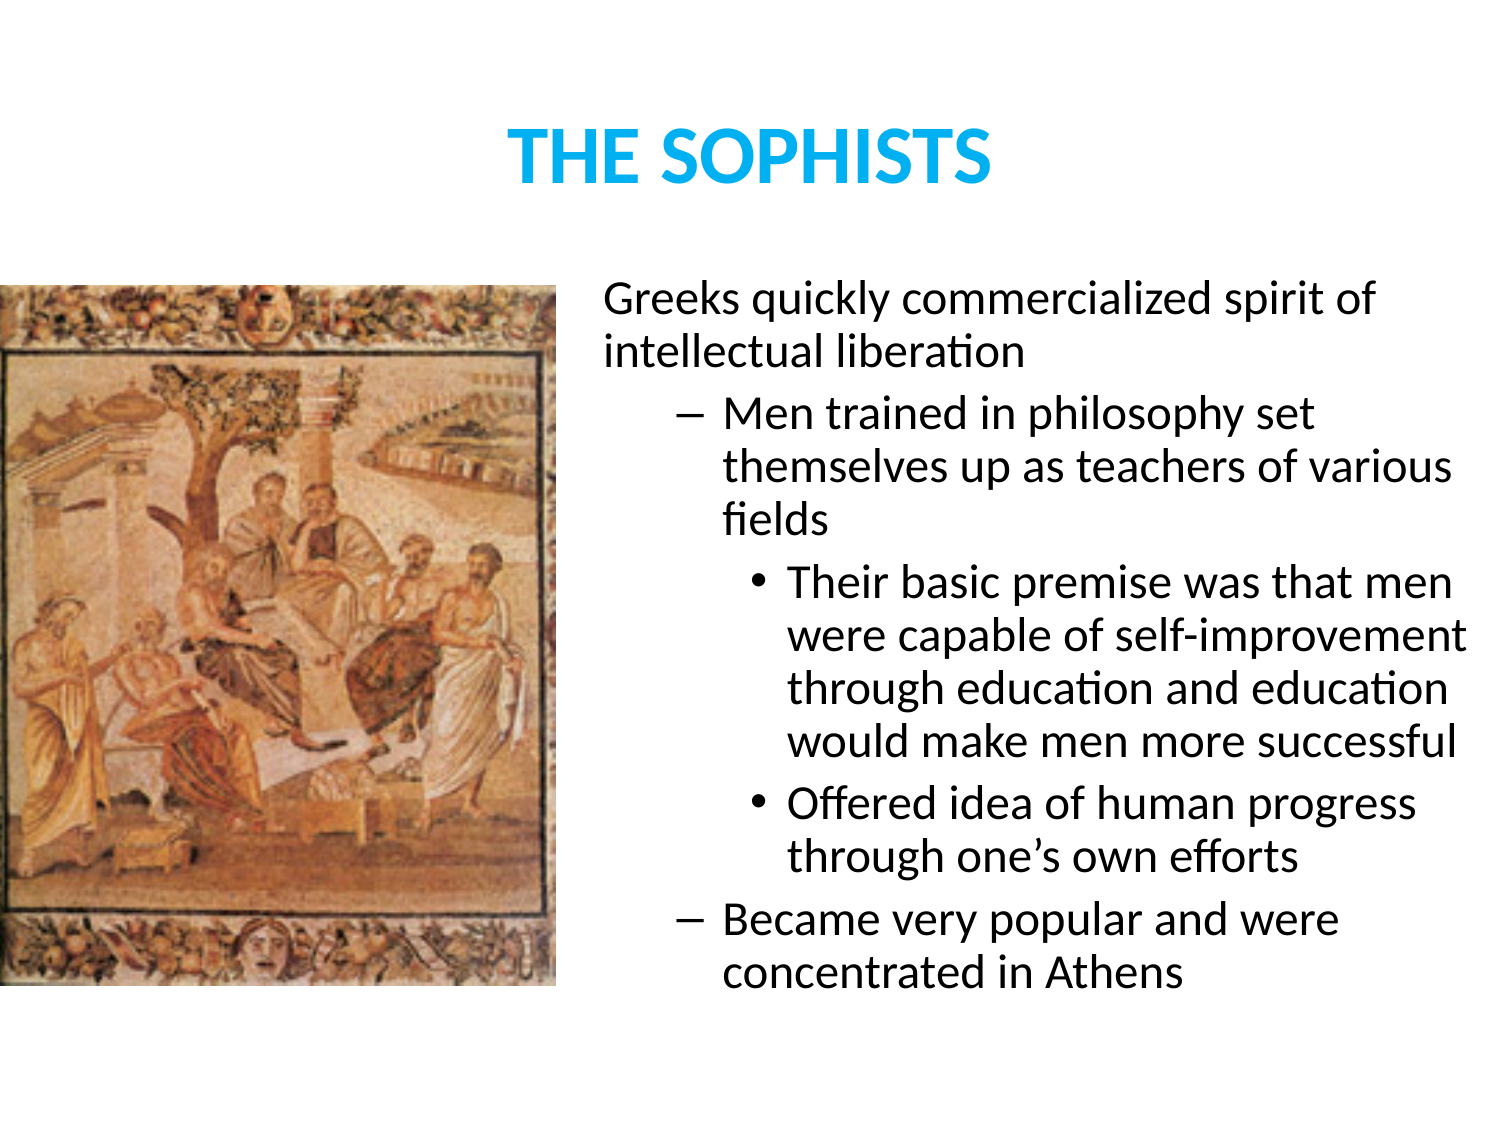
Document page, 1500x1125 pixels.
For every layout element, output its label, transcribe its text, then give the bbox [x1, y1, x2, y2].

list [0, 285, 556, 986]
list Greeks quickly commercialized spirit of intellectual liberation Men trained in philosophy set themselves up as teachers of various fields Their basic premise was that men were capable of self-improvement through education and education would make men more successful Offered idea of human progress through one’s own efforts Became very popular and were concentrated in Athens [588, 264, 1500, 1007]
title THE SOPHISTS [75, 56, 1425, 244]
